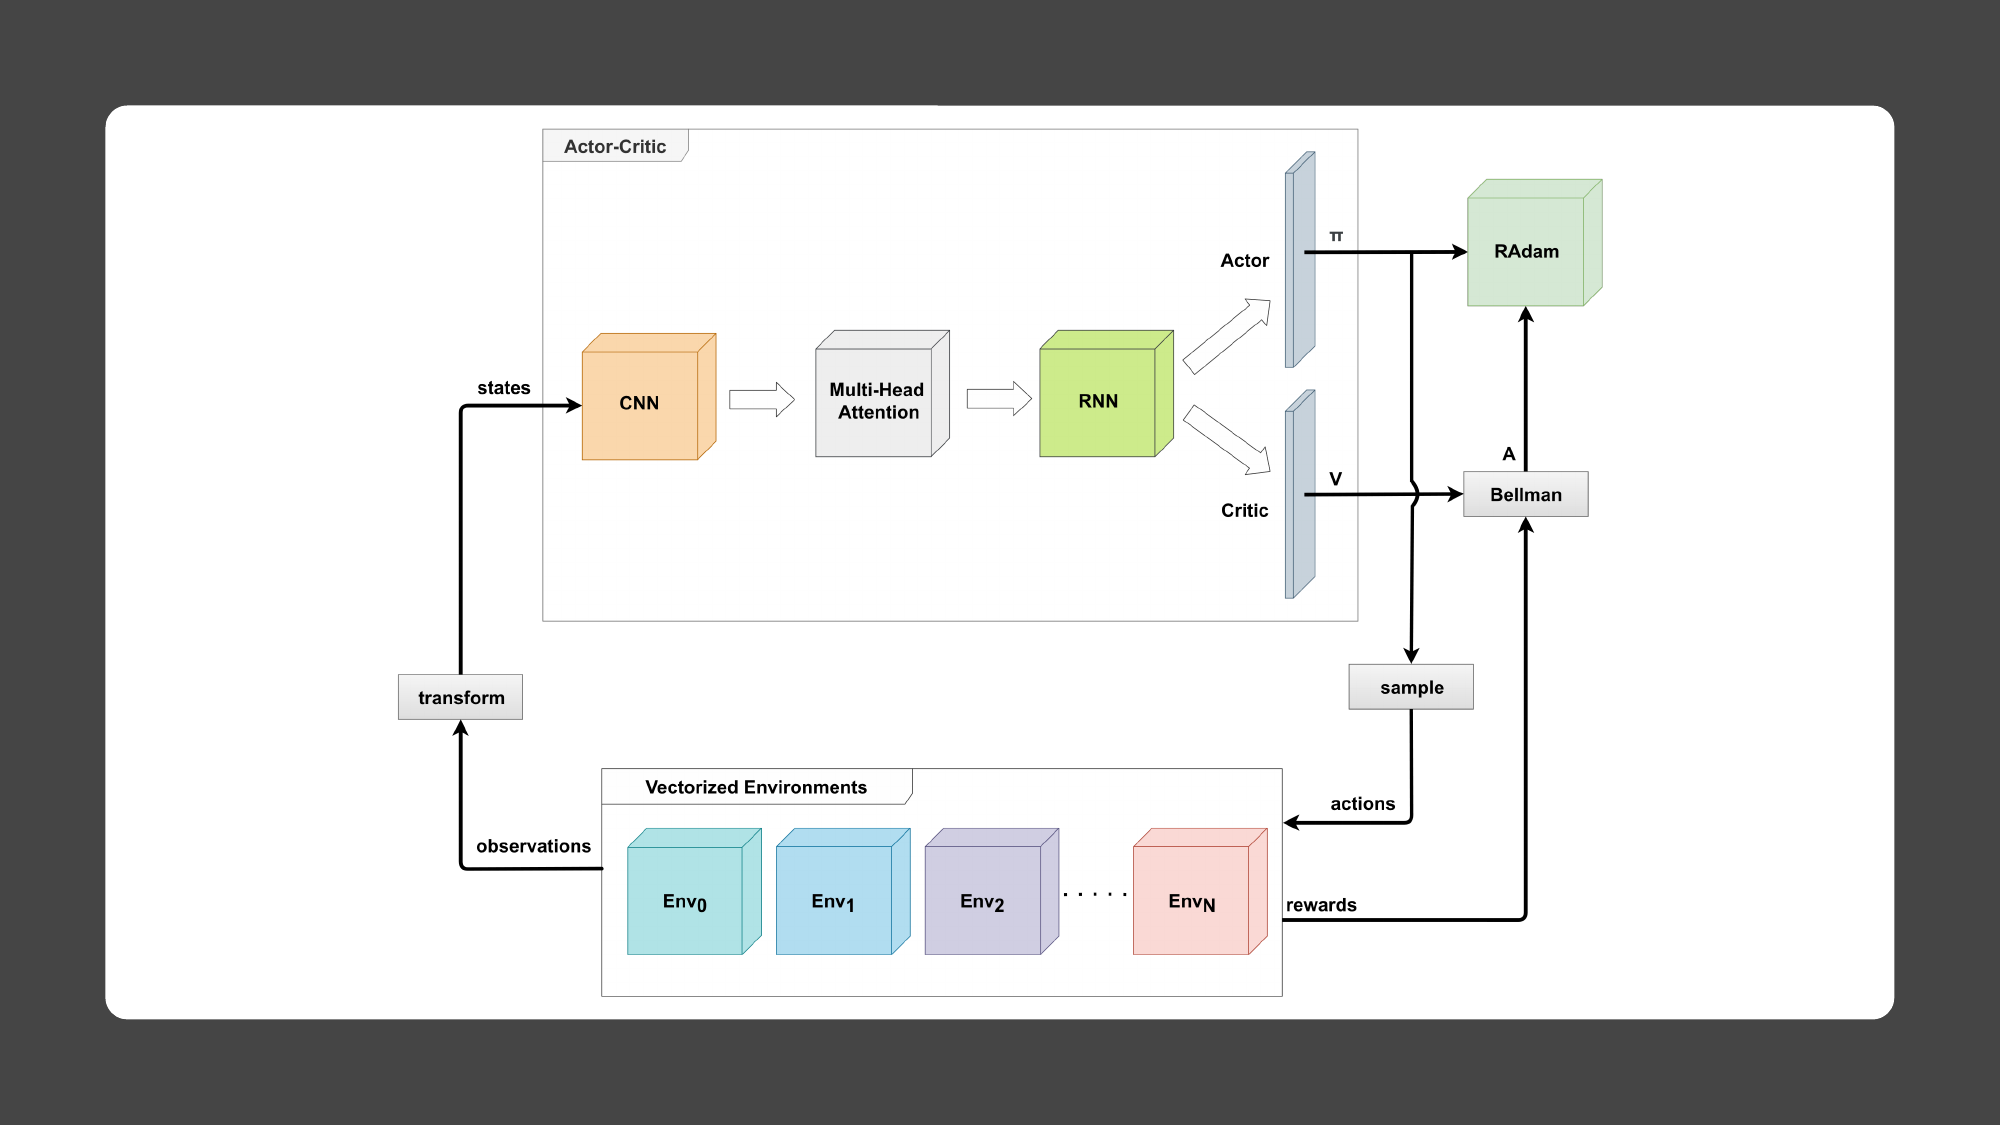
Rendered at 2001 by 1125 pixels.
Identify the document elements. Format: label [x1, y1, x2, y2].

text_box [104, 237, 1896, 1021]
text_box [0, 237, 2000, 1125]
picture [0, 0, 2000, 997]
